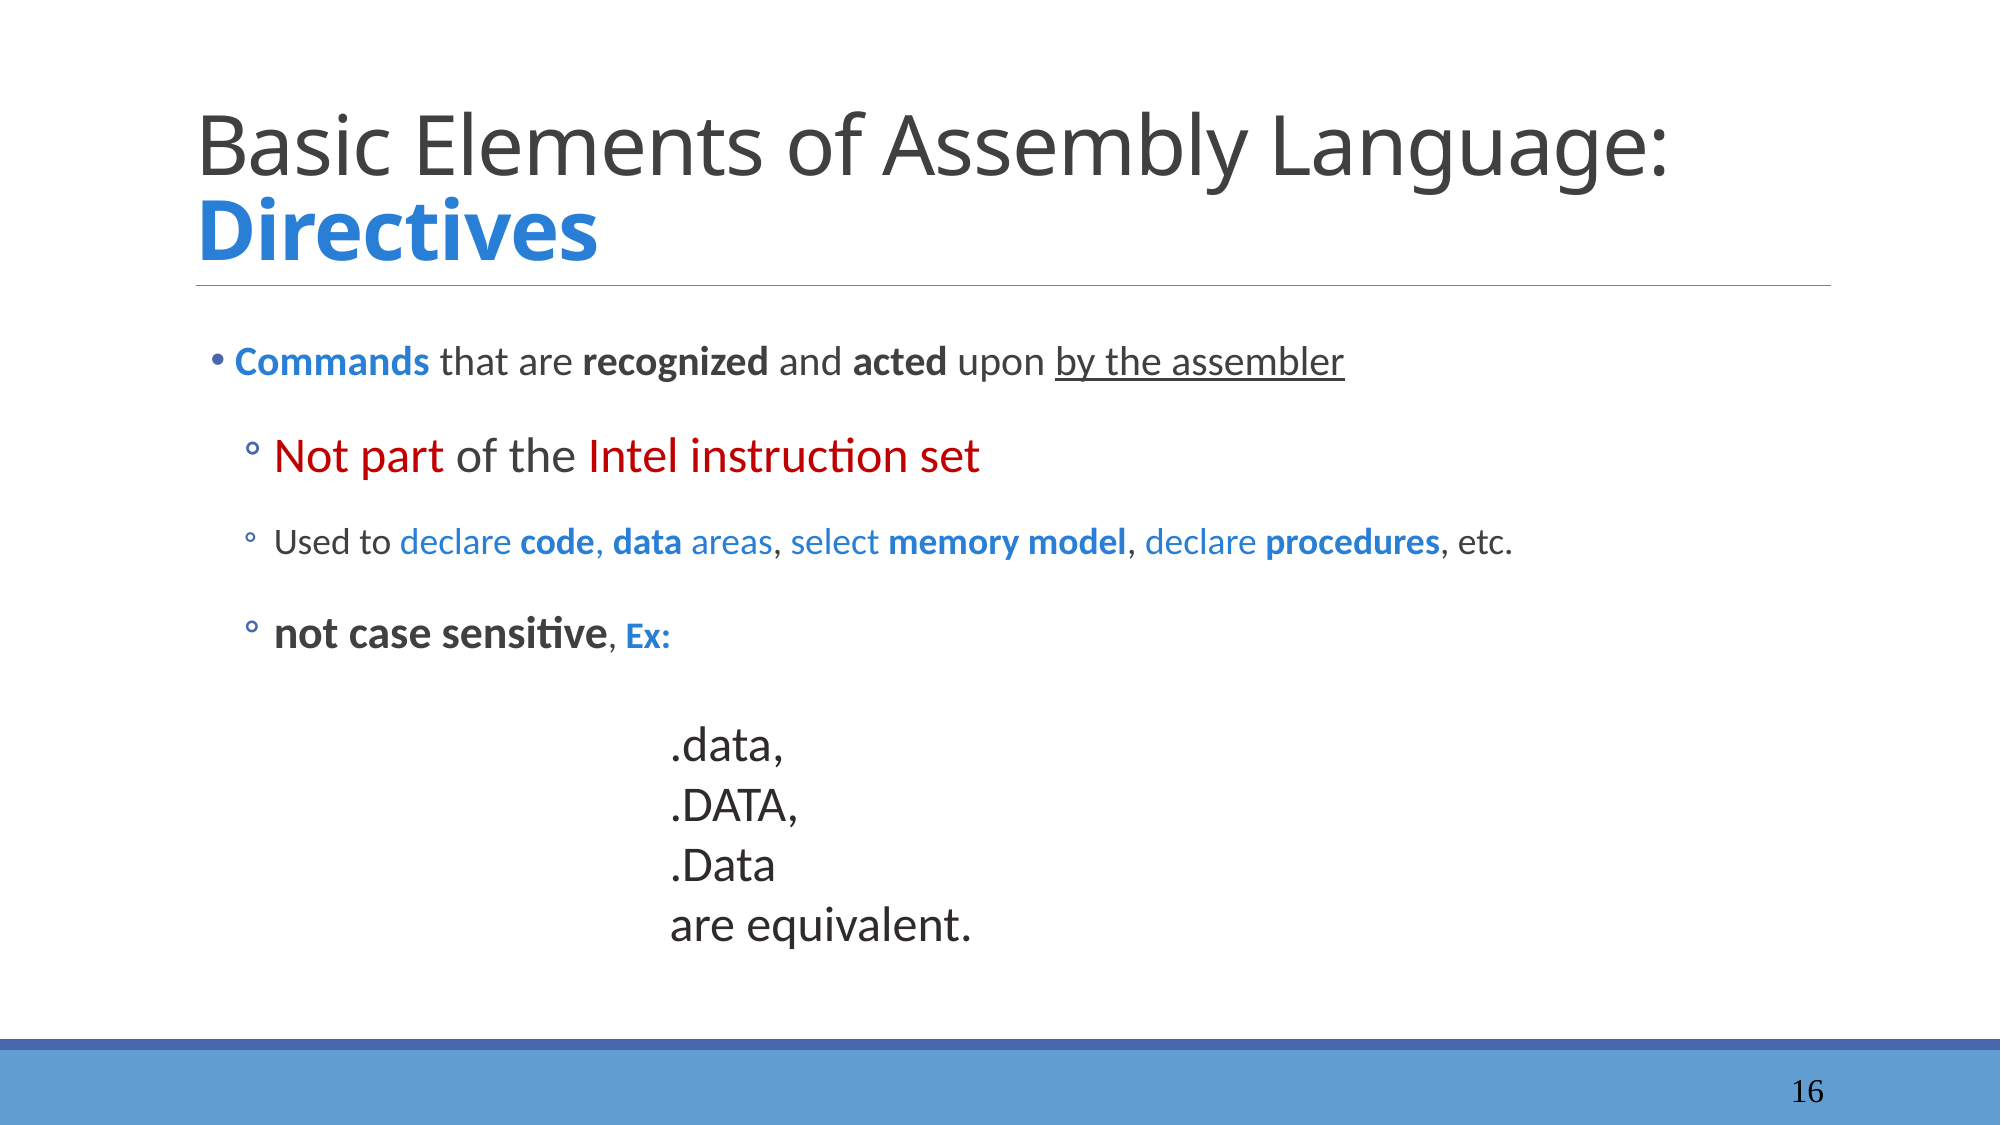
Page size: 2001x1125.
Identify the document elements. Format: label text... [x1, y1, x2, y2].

text_box .data, .DATA, .Data are equivalent. [654, 704, 1687, 959]
list Commands that are recognized and acted upon by the assembler Not part of the Intel instruction set Used to declare code, data areas, select memory model, declare procedures, etc. not case sensitive, Ex: [210, 301, 1655, 864]
title Basic Elements of Assembly Language: Directives [180, 47, 1830, 285]
slide_number 17 [1624, 1059, 1840, 1120]
